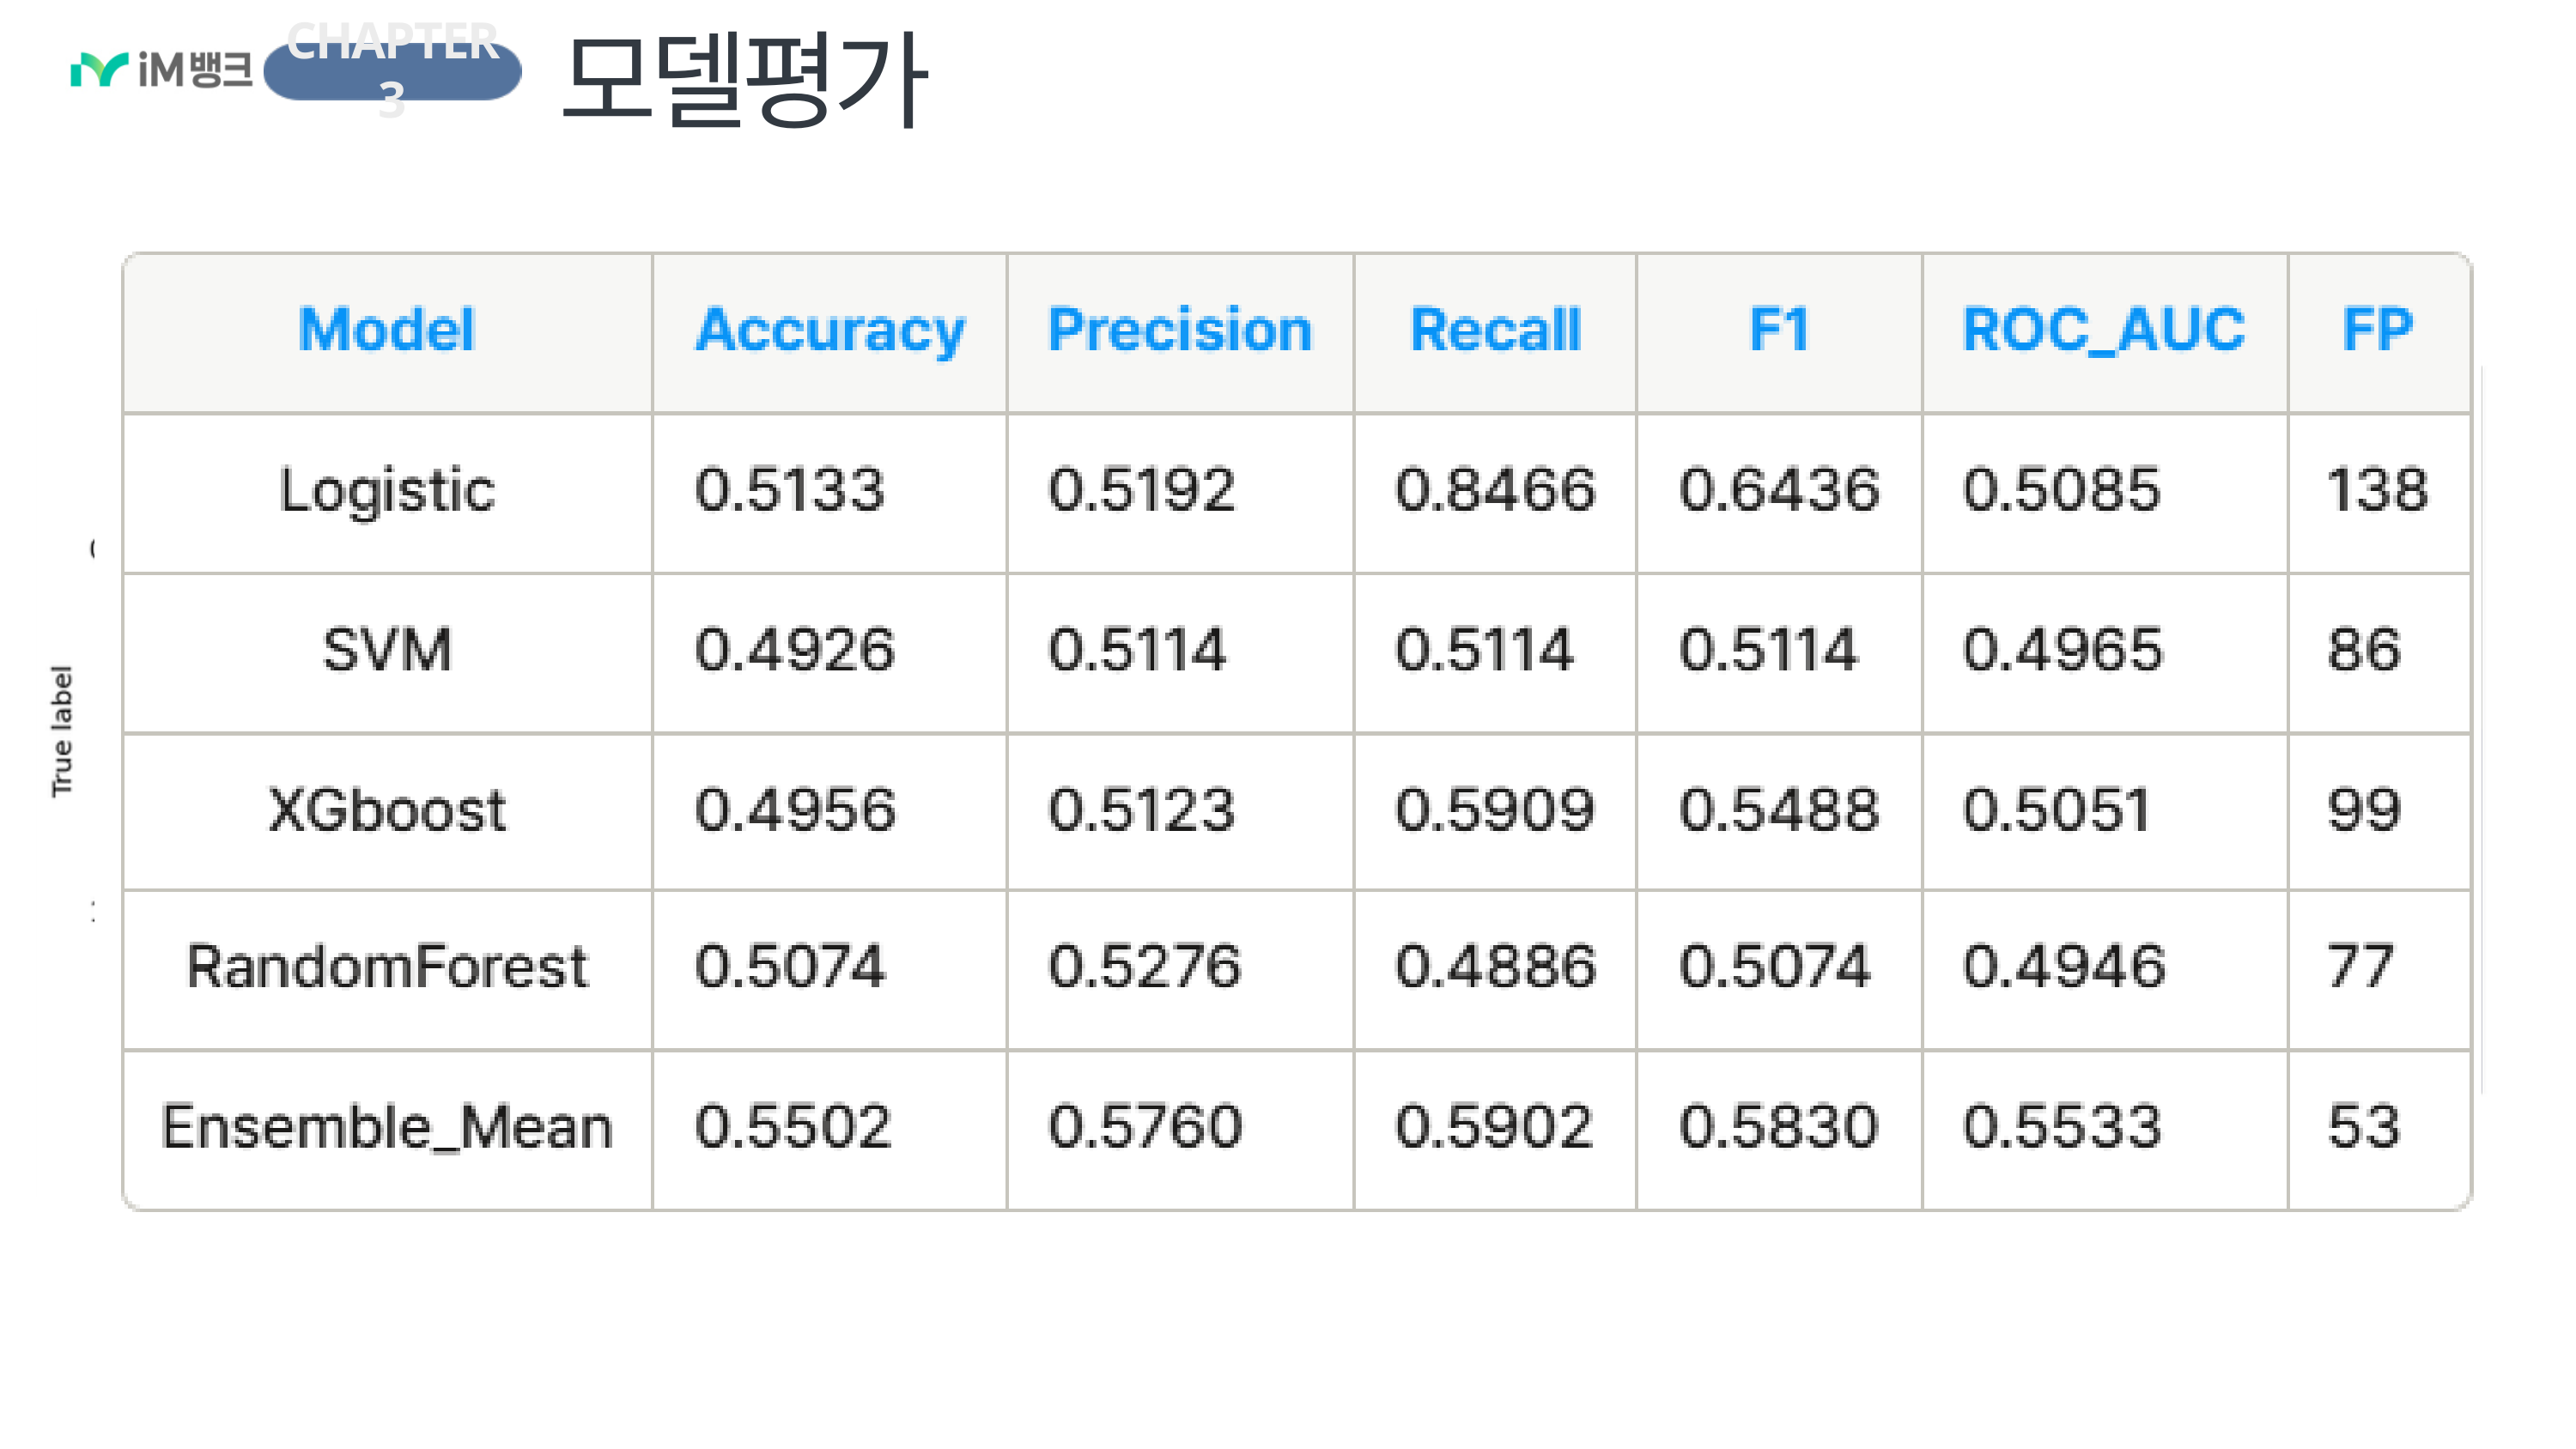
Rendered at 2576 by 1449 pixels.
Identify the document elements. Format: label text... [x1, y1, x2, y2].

picture [264, 43, 523, 100]
picture [28, 224, 2508, 1224]
picture [64, 39, 260, 100]
text_box 모델평가 [37, 12, 1453, 152]
